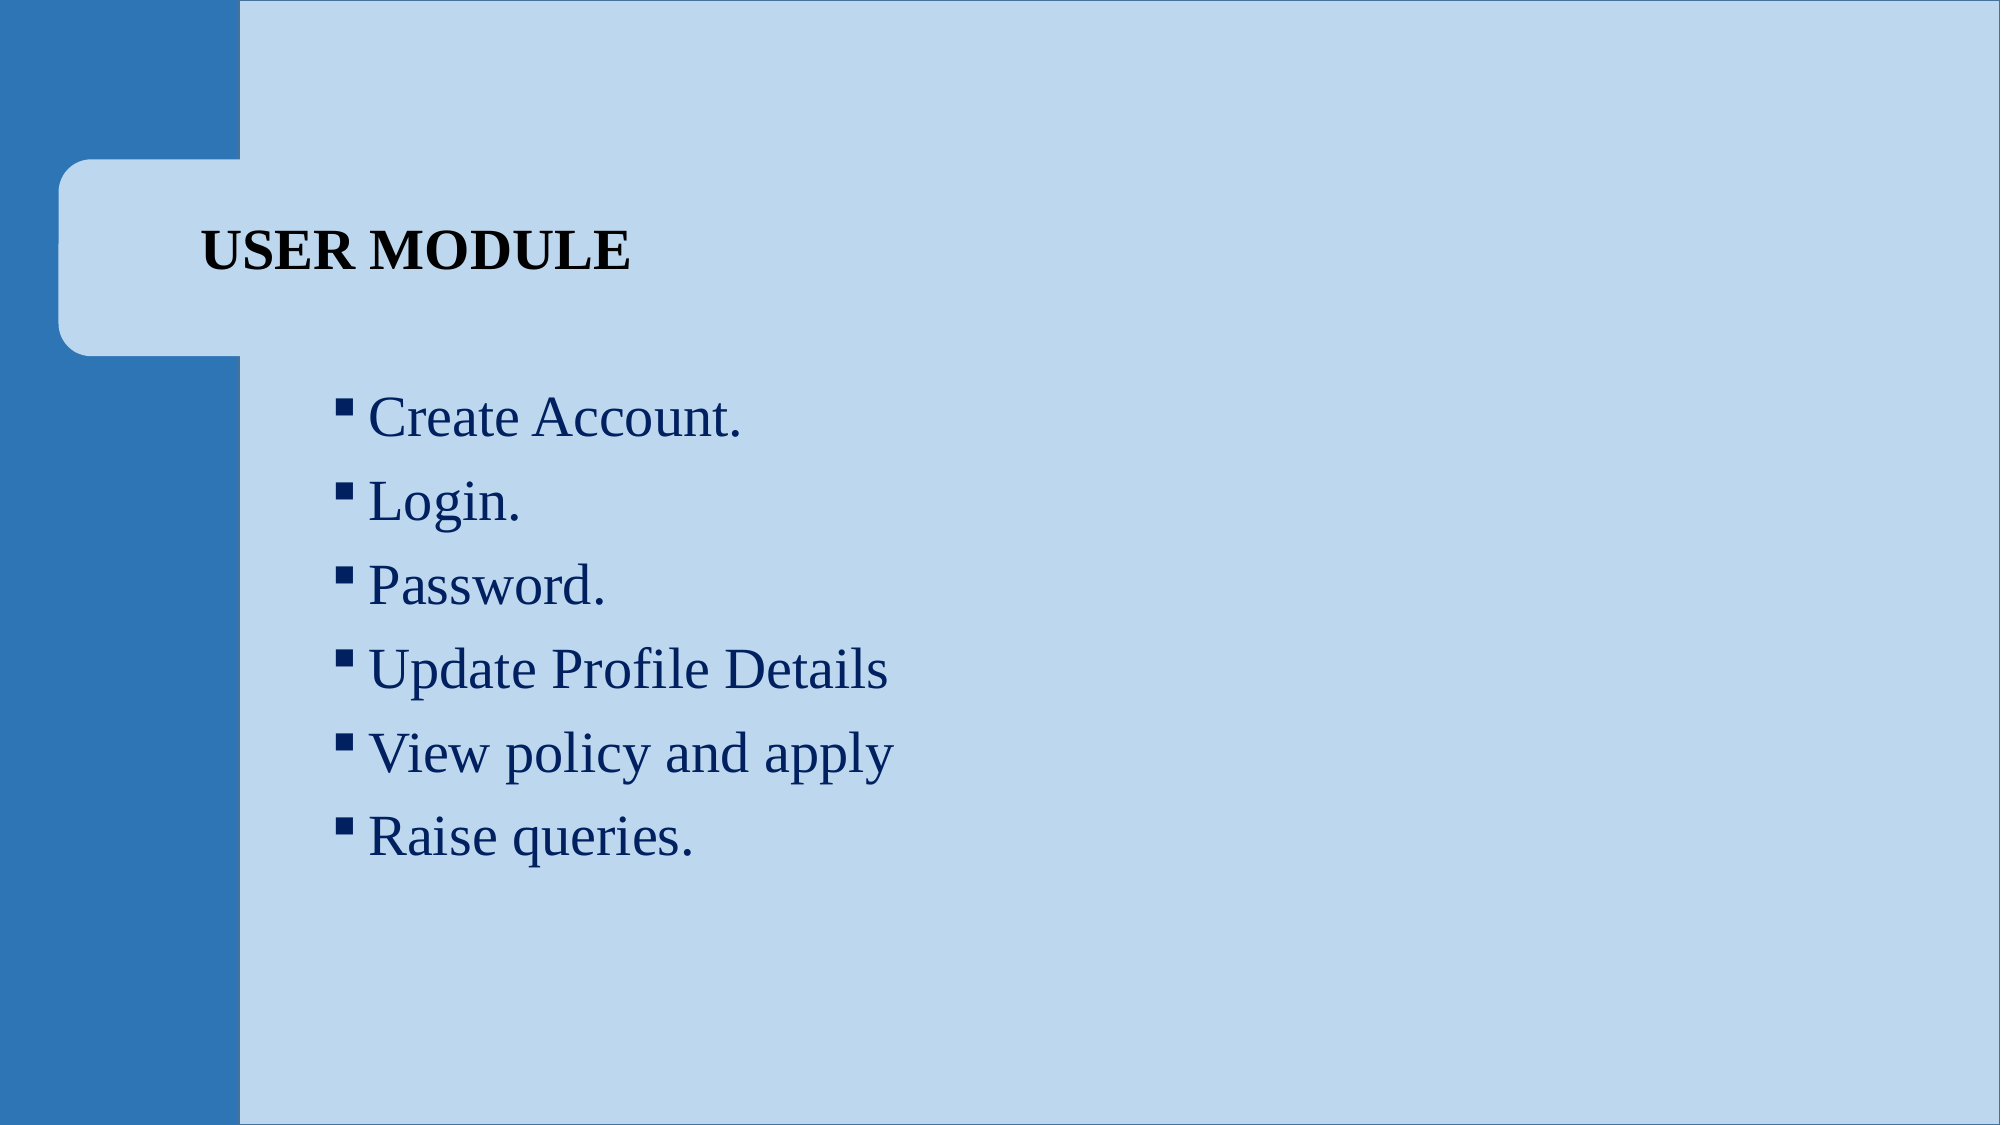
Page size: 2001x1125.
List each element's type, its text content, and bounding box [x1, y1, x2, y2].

text_box Create Account. Login. Password. Update Profile Details View policy and apply Raise queries. [316, 379, 1923, 1125]
text_box USER MODULE [185, 212, 1399, 357]
text_box [238, 0, 2000, 1125]
text_box [57, 158, 405, 358]
